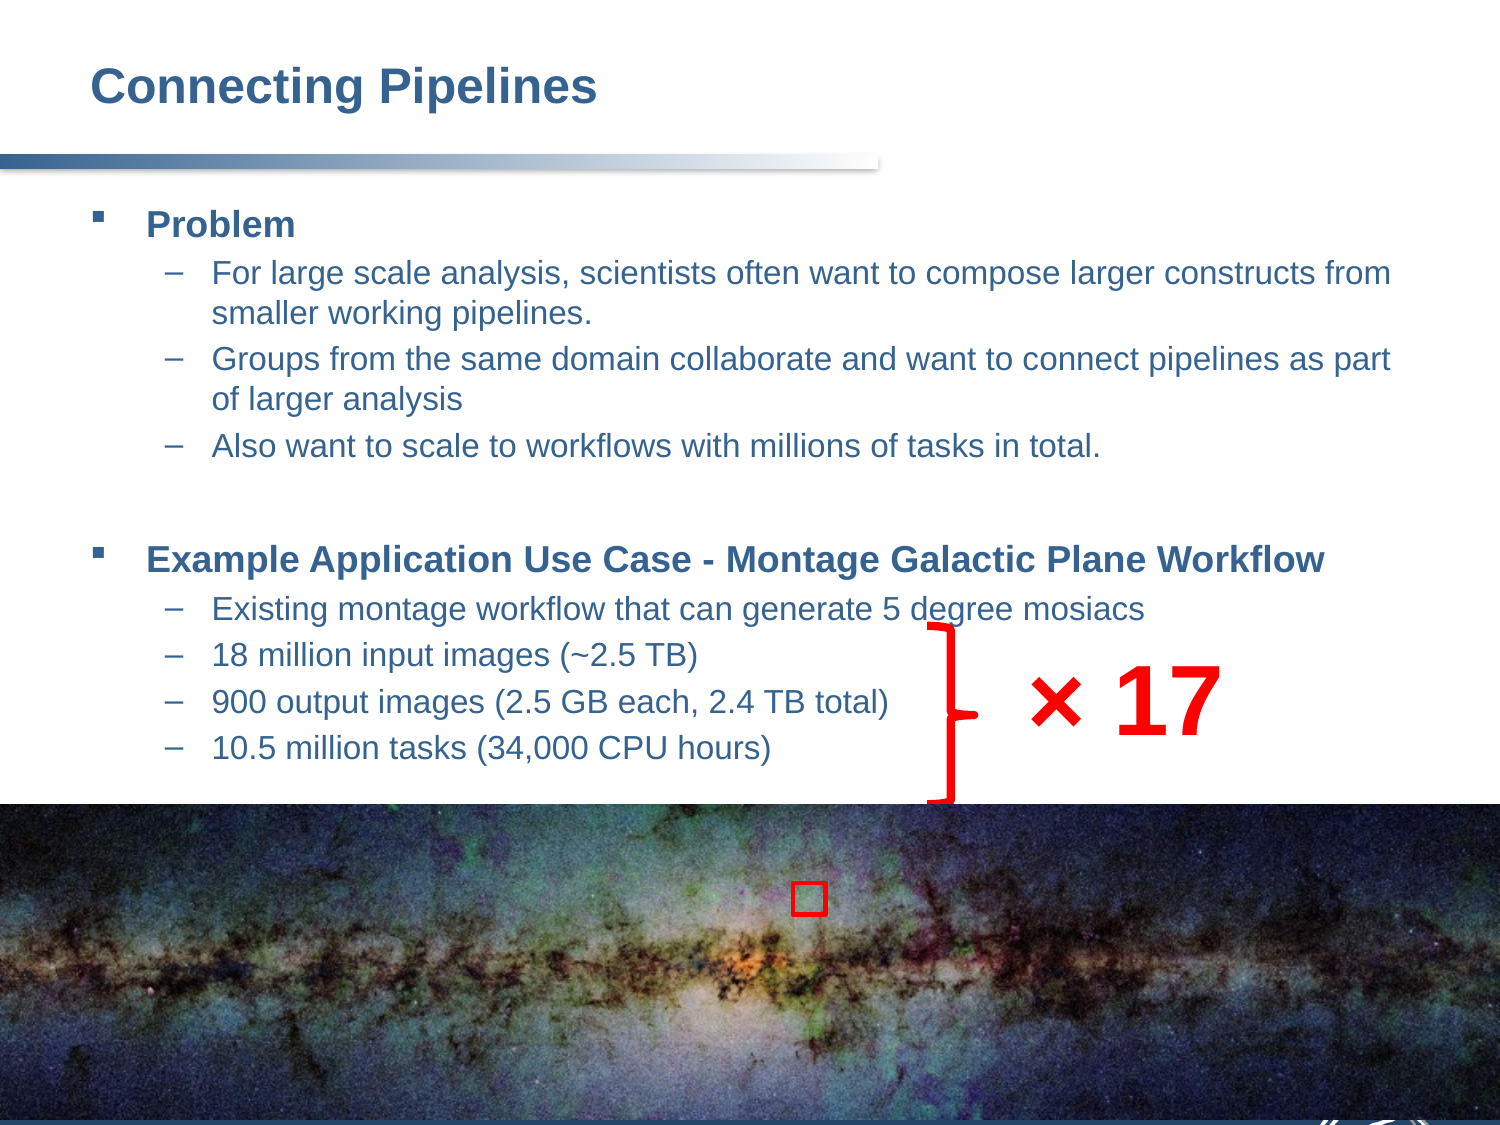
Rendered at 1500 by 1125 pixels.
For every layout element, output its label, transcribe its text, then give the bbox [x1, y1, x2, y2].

title Connecting Pipelines [75, 24, 1425, 144]
list Problem For large scale analysis, scientists often want to compose larger constructs from smaller working pipelines. Groups from the same domain collaborate and want to connect pipelines as part of larger analysis Also want to scale to workflows with millions of tasks in total. Example Application Use Case - Montage Galactic Plane Workflow Existing montage workflow that can generate 5 degree mosiacs 18 million input images (~2.5 TB) 900 output images (2.5 GB each, 2.4 TB total) 10.5 million tasks (34,000 CPU hours) [75, 192, 1425, 802]
text_box × 17 [1012, 627, 1240, 763]
picture [0, 803, 1500, 1125]
text_box [927, 625, 975, 802]
